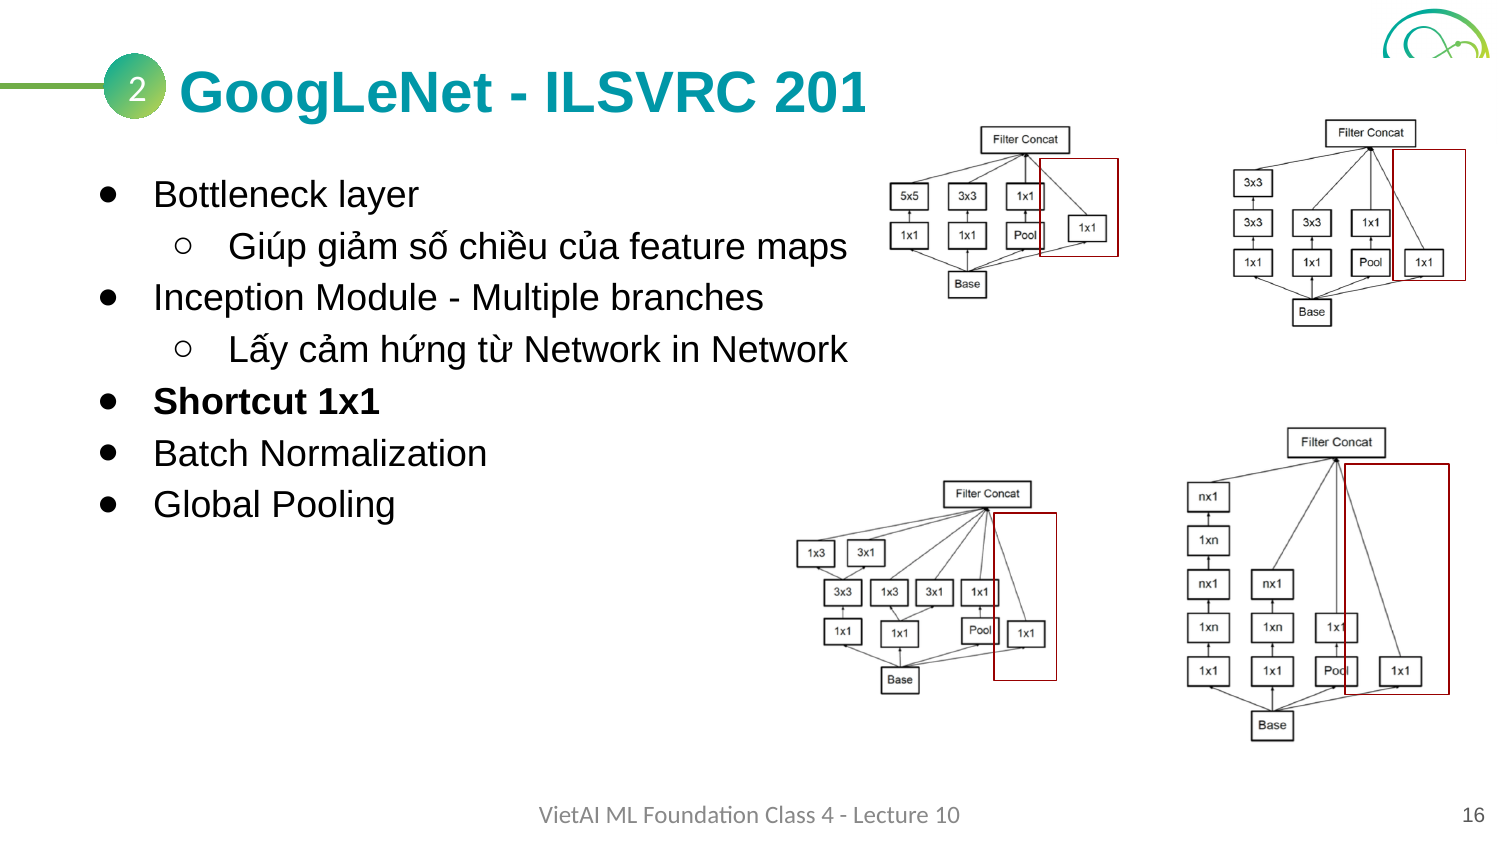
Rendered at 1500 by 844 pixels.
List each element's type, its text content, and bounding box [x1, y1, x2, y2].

text_box 2 [103, 53, 166, 119]
slide_number ‹#› [1410, 781, 1500, 844]
text_box Bottleneck layer Giúp giảm số chiều của feature maps Inception Module - Multiple branches Lấy cảm hứng từ Network in Network Shortcut 1x1 Batch Normalization Global Pooling [63, 148, 1453, 765]
title GoogLeNet - ILSVRC 2014 Winner [164, 39, 1336, 133]
picture [858, 0, 1498, 380]
picture [733, 398, 1454, 762]
